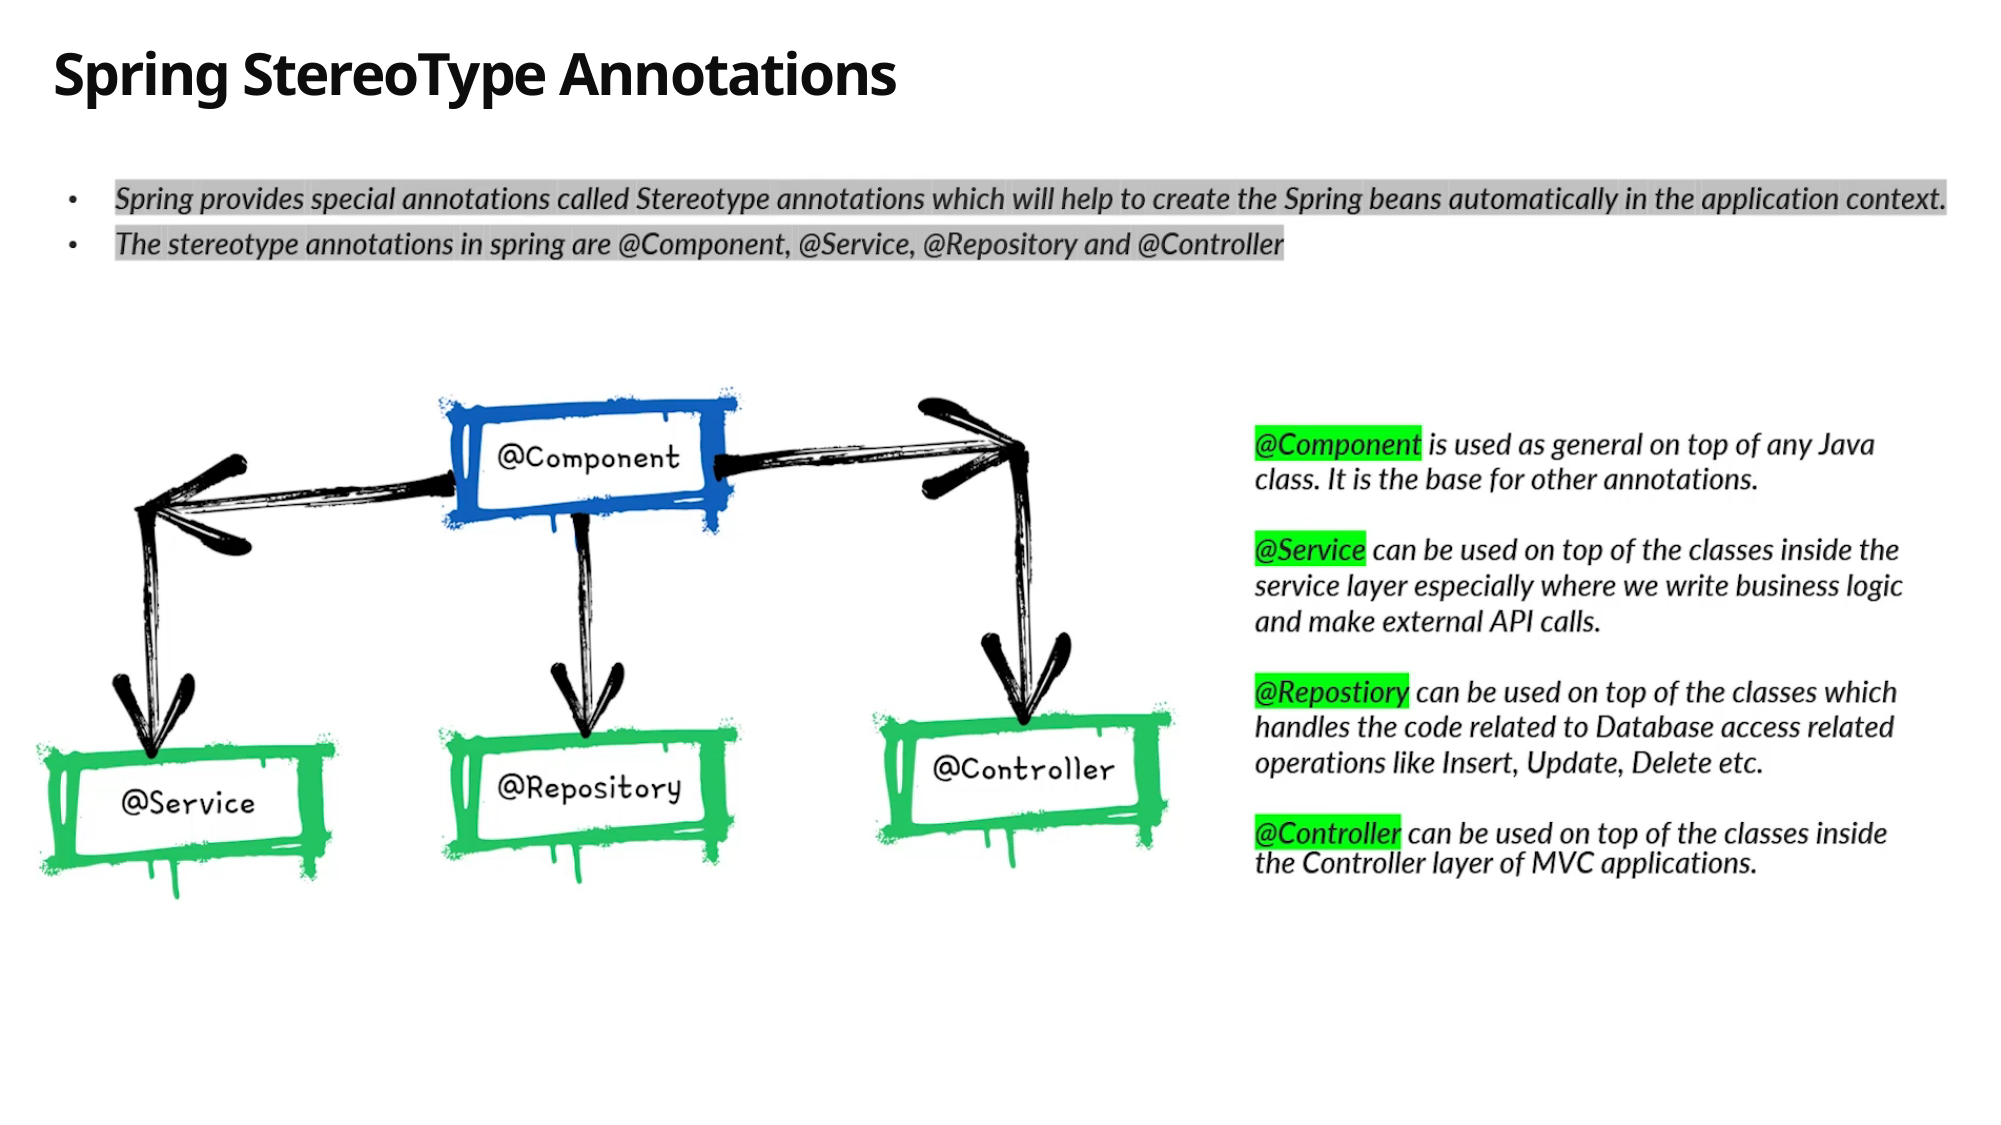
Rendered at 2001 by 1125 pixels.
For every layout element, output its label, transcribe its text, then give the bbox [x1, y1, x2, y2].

picture [0, 149, 2000, 980]
text_box Spring StereoType Annotations [53, 36, 1708, 107]
